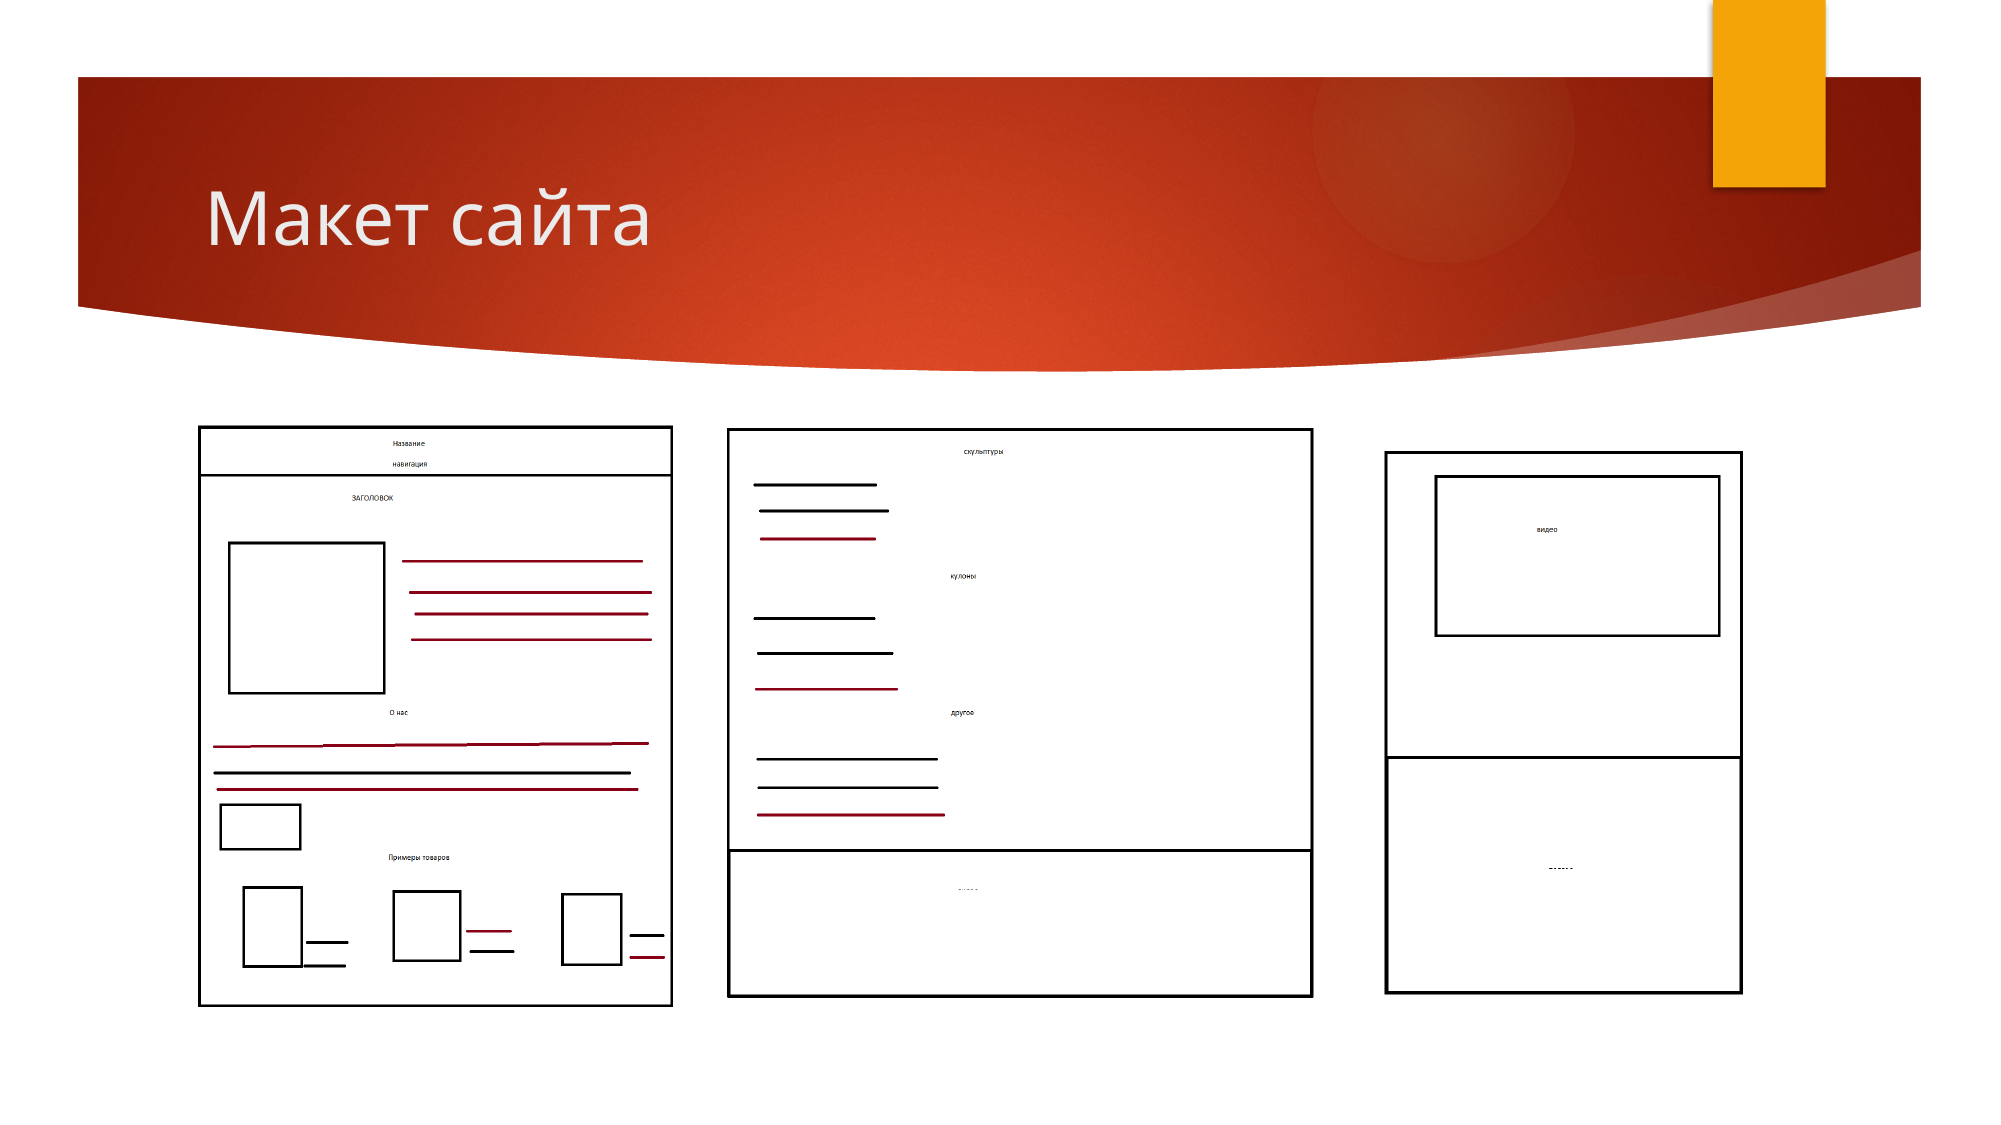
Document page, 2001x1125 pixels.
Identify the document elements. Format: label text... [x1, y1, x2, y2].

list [66, 424, 1751, 1125]
title Макет сайта [189, 155, 1627, 275]
